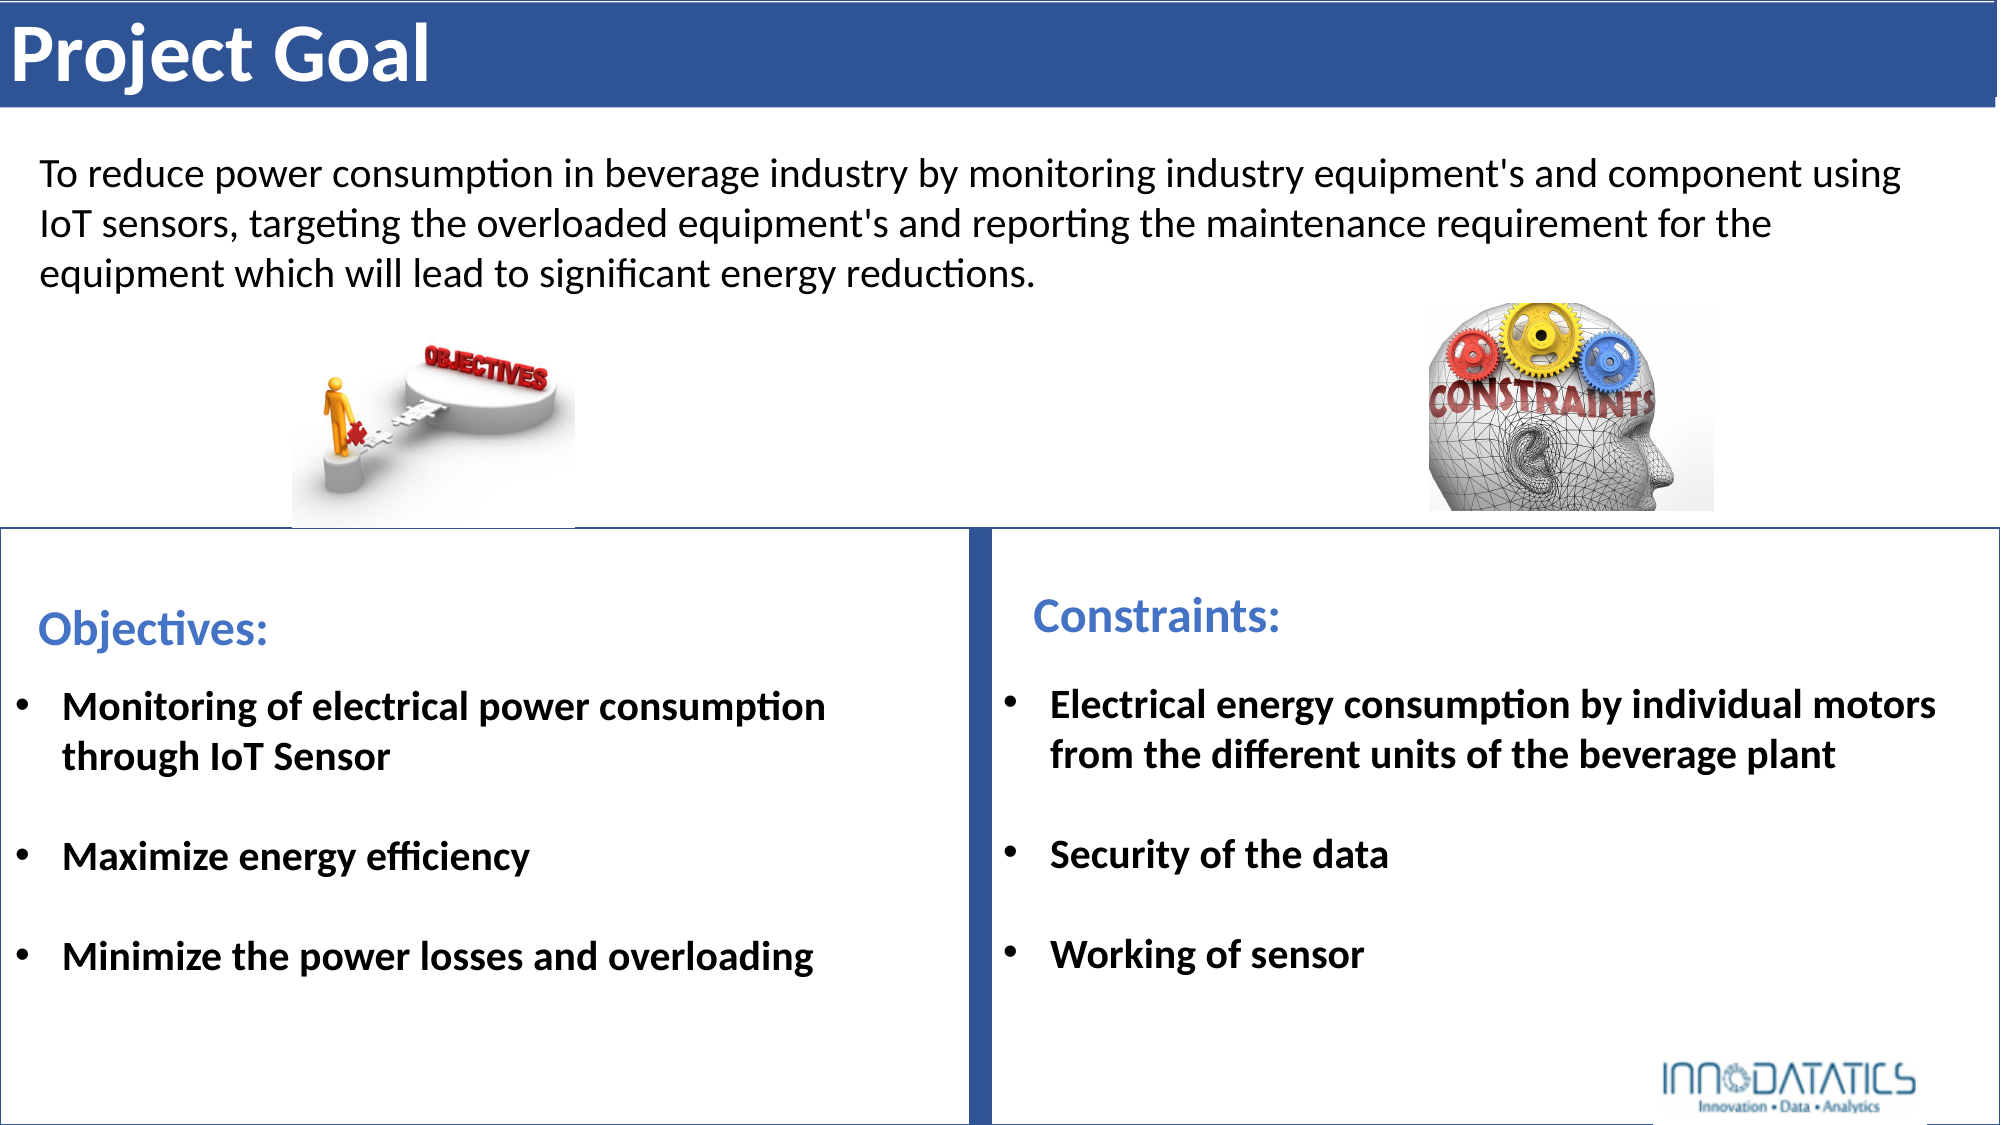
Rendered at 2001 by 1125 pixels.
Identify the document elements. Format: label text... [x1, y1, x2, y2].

text_box Objectives: [38, 487, 932, 656]
picture [291, 315, 576, 528]
text_box Monitoring of electrical power consumption through IoT Sensor Maximize energy efficiency Minimize the power losses and overloading [0, 527, 969, 1125]
text_box Electrical energy consumption by individual motors from the different units of the beverage plant Security of the data Working of sensor [991, 527, 2000, 1125]
text_box Constraints: [1033, 367, 1927, 644]
text_box [969, 527, 991, 1125]
text_box To reduce power consumption in beverage industry by monitoring industry equipment's and component using IoT sensors, targeting the overloaded equipment's and reporting the maintenance requirement for the equipment which will lead to significant energy reductions. [24, 137, 1967, 303]
picture [1653, 1049, 1927, 1125]
text_box Project Goal [0, 2, 1996, 108]
picture [1429, 303, 1714, 512]
